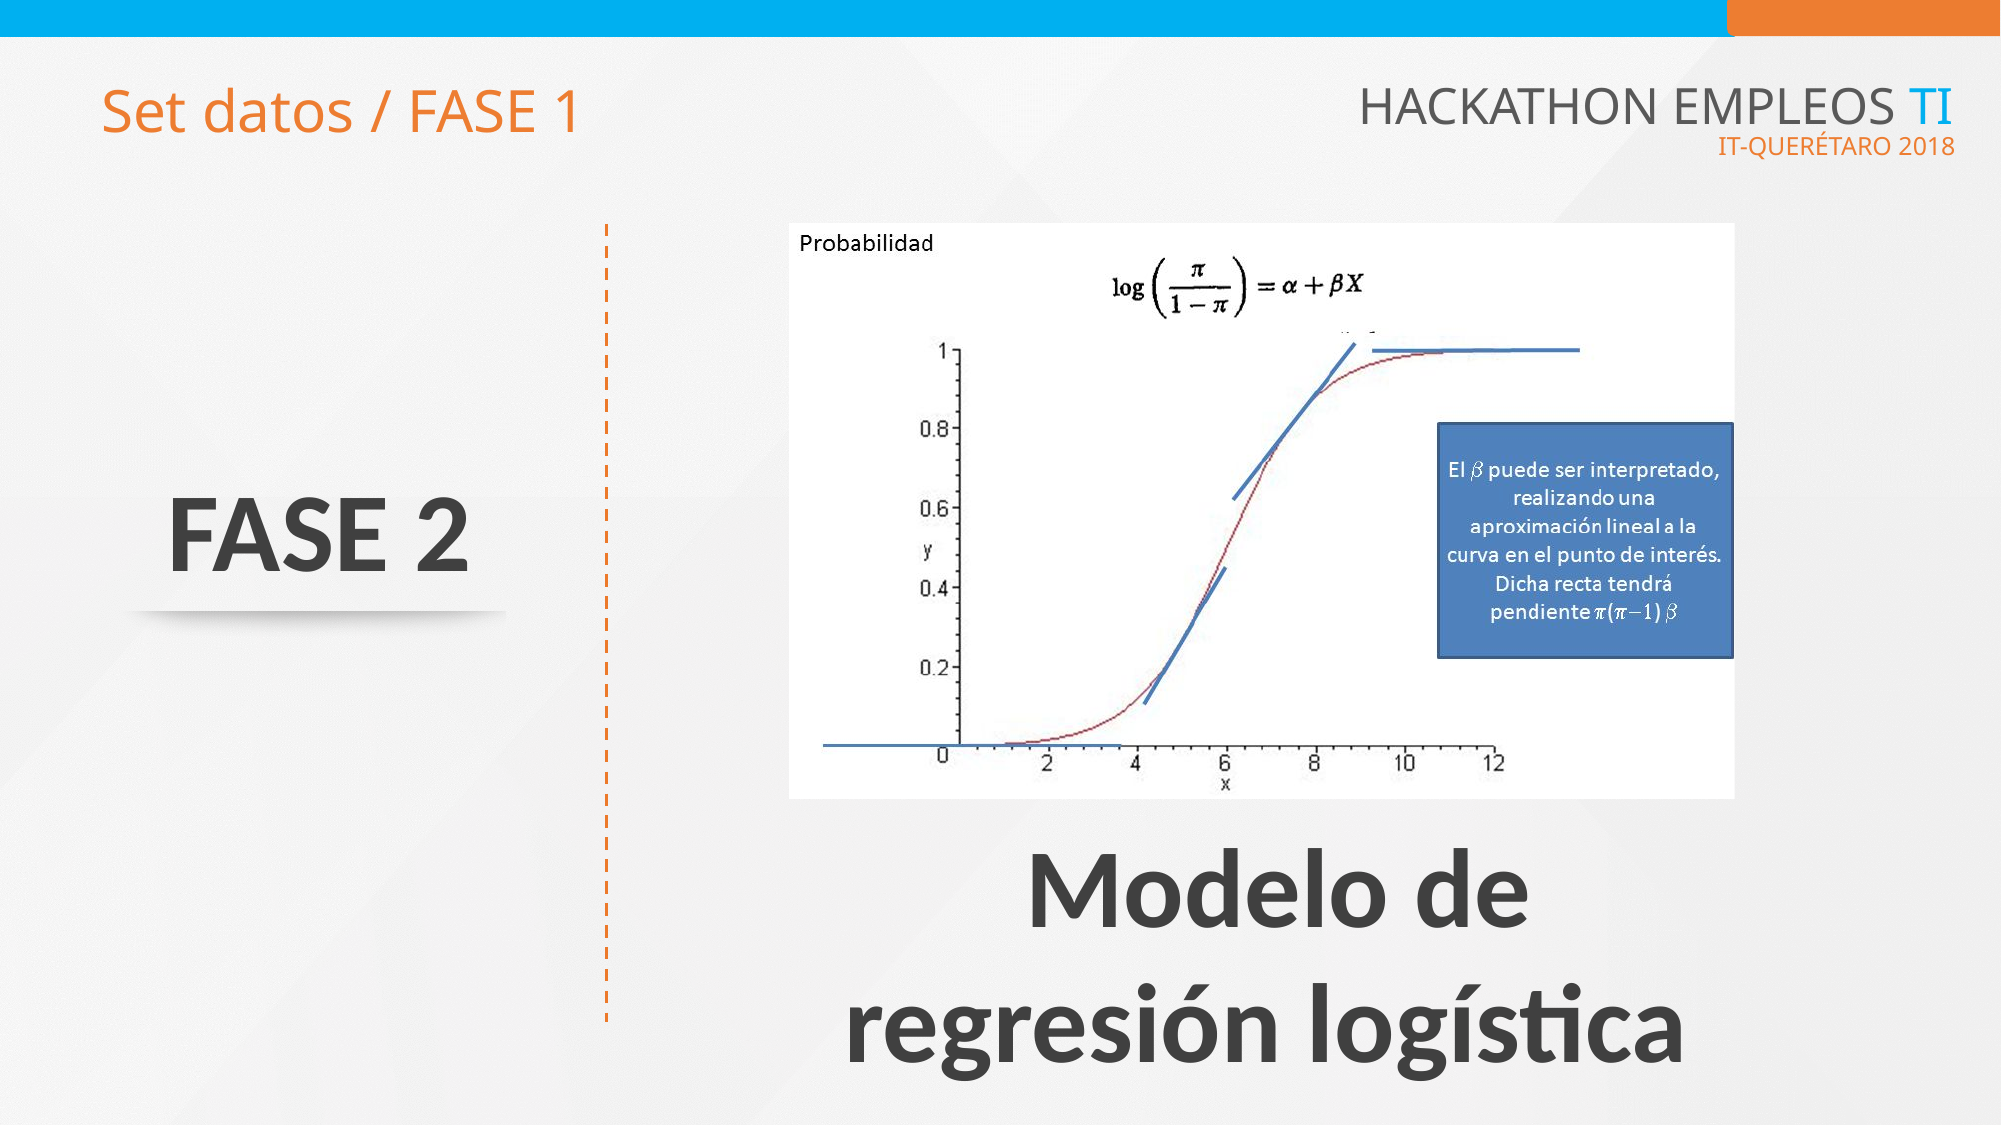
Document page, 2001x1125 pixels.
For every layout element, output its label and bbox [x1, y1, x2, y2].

picture [0, 0, 2001, 1125]
text_box [1333, 66, 1980, 169]
